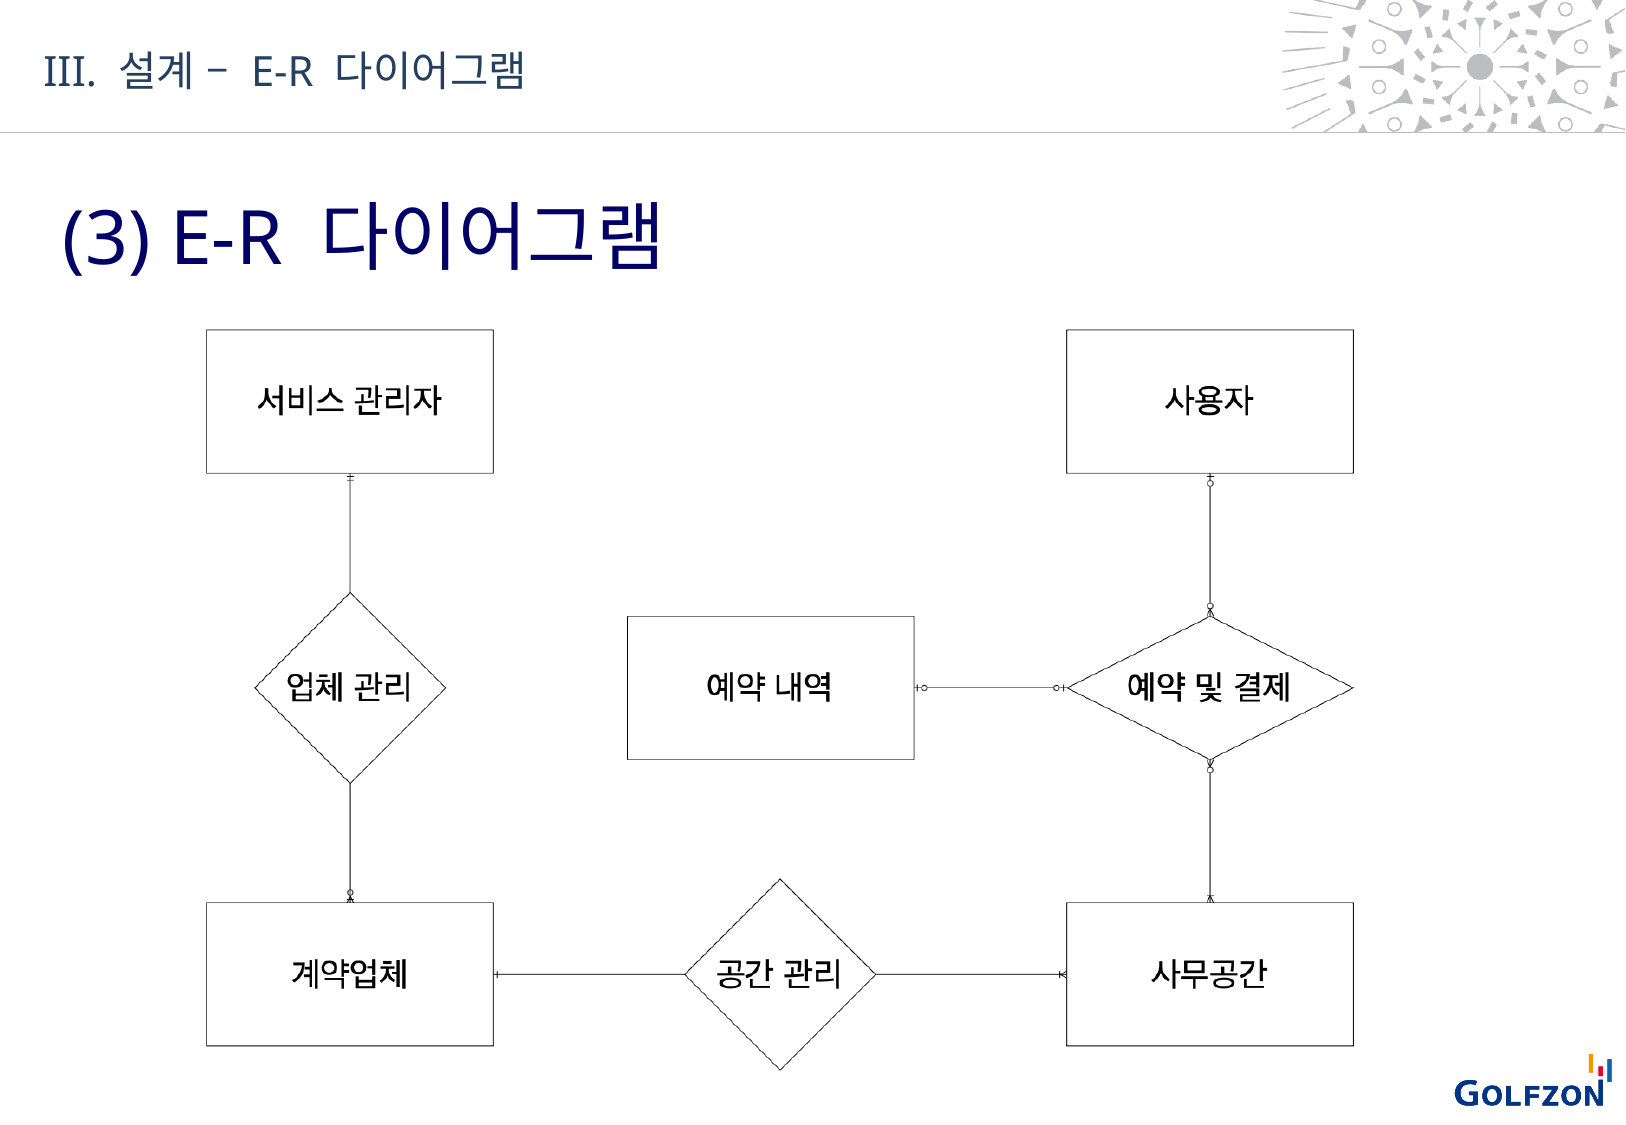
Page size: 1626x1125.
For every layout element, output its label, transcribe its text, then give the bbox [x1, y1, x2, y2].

picture [206, 304, 1369, 1083]
text_box III. 설계 – E-R 다이어그램 [41, 42, 863, 95]
text_box [1454, 1054, 1612, 1106]
picture [1281, 0, 1625, 132]
text_box (3) E-R 다이어그램 [41, 187, 788, 280]
